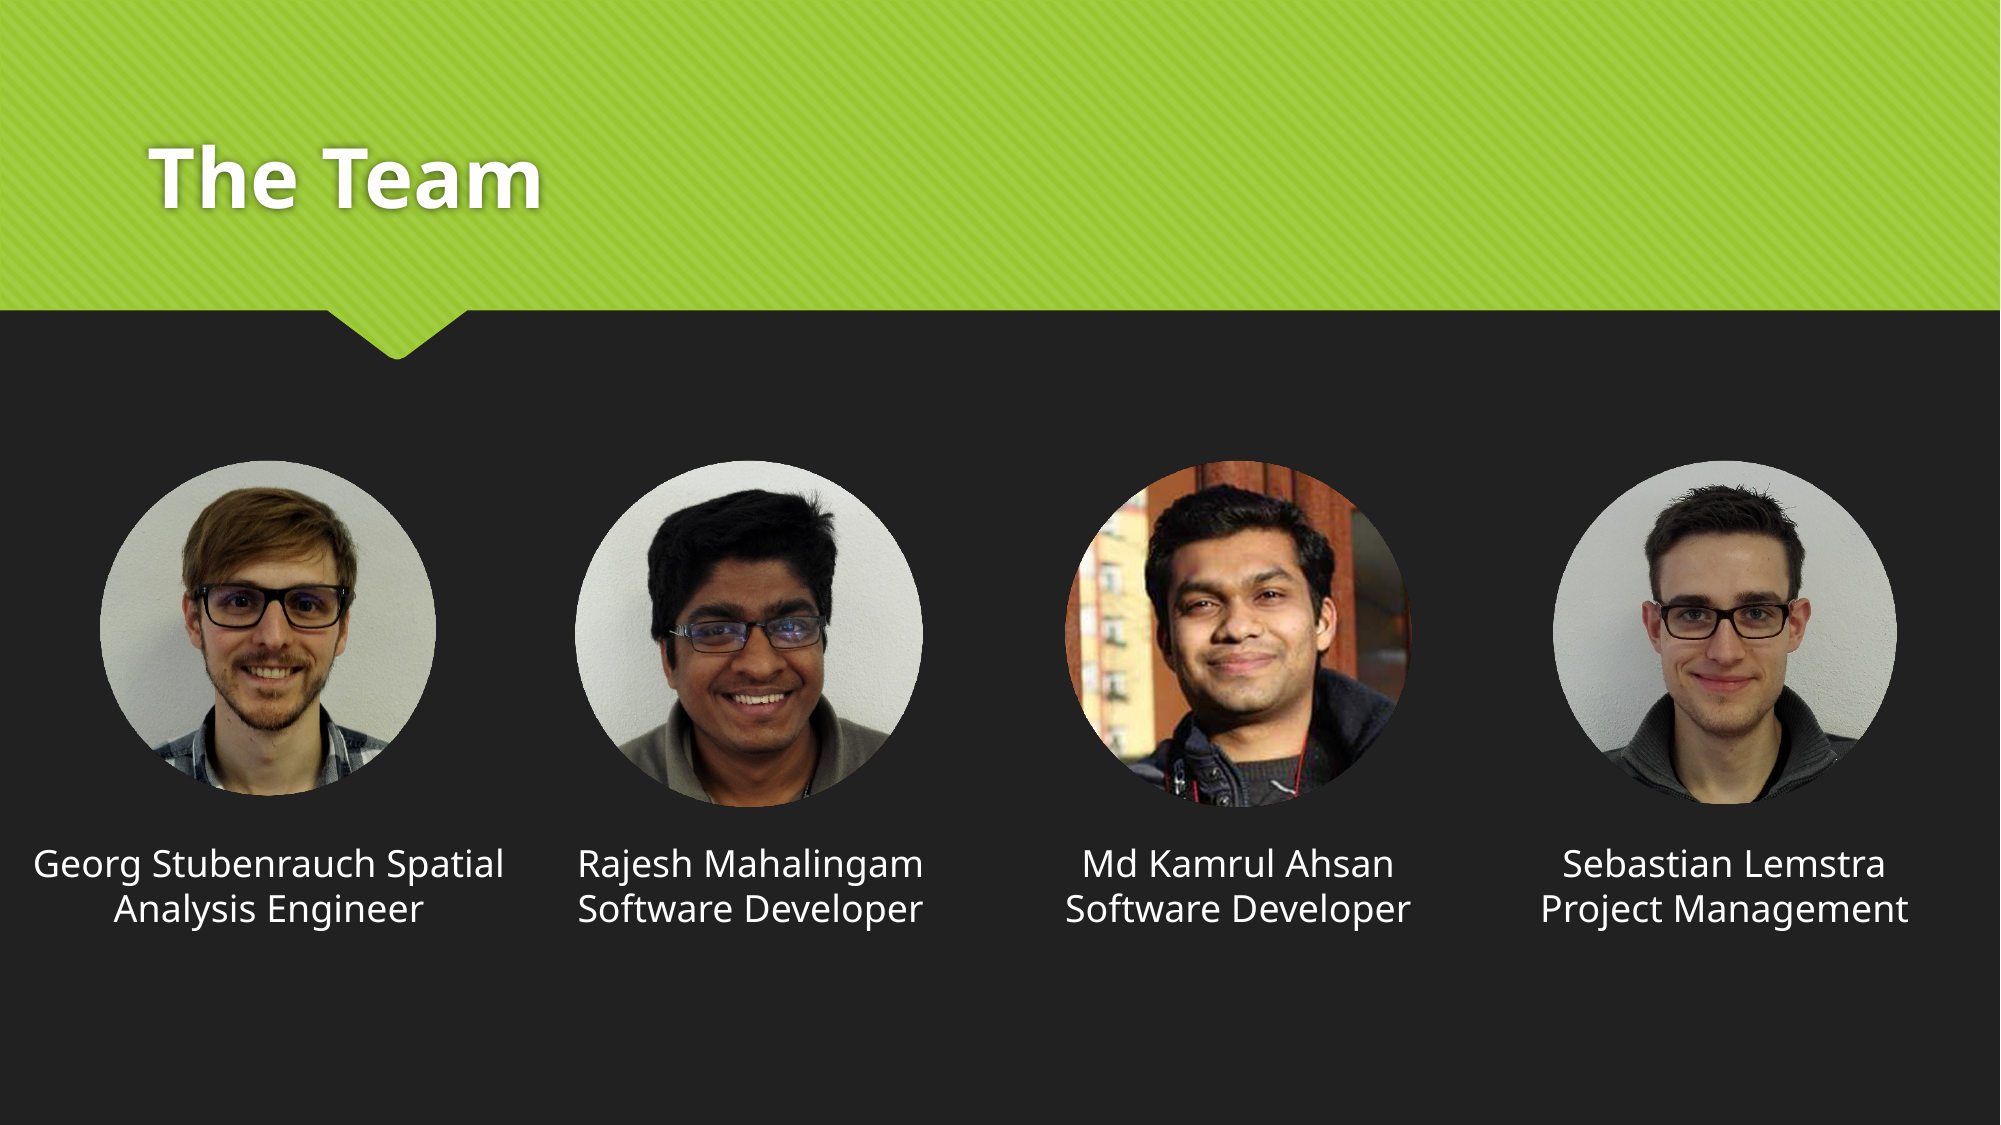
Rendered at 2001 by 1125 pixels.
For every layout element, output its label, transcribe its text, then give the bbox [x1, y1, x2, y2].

picture [97, 457, 441, 801]
picture [1061, 457, 1418, 814]
picture [1549, 457, 1902, 810]
title The Team [132, 73, 1868, 233]
text_box Georg Stubenrauch Spatial Analysis Engineer [15, 832, 523, 982]
text_box Md Kamrul Ahsan Software Developer [1038, 832, 1439, 982]
picture [572, 457, 928, 814]
text_box Sebastian Lemstra Project Management [1505, 832, 1945, 982]
text_box Rajesh Mahalingam Software Developer [552, 832, 949, 982]
